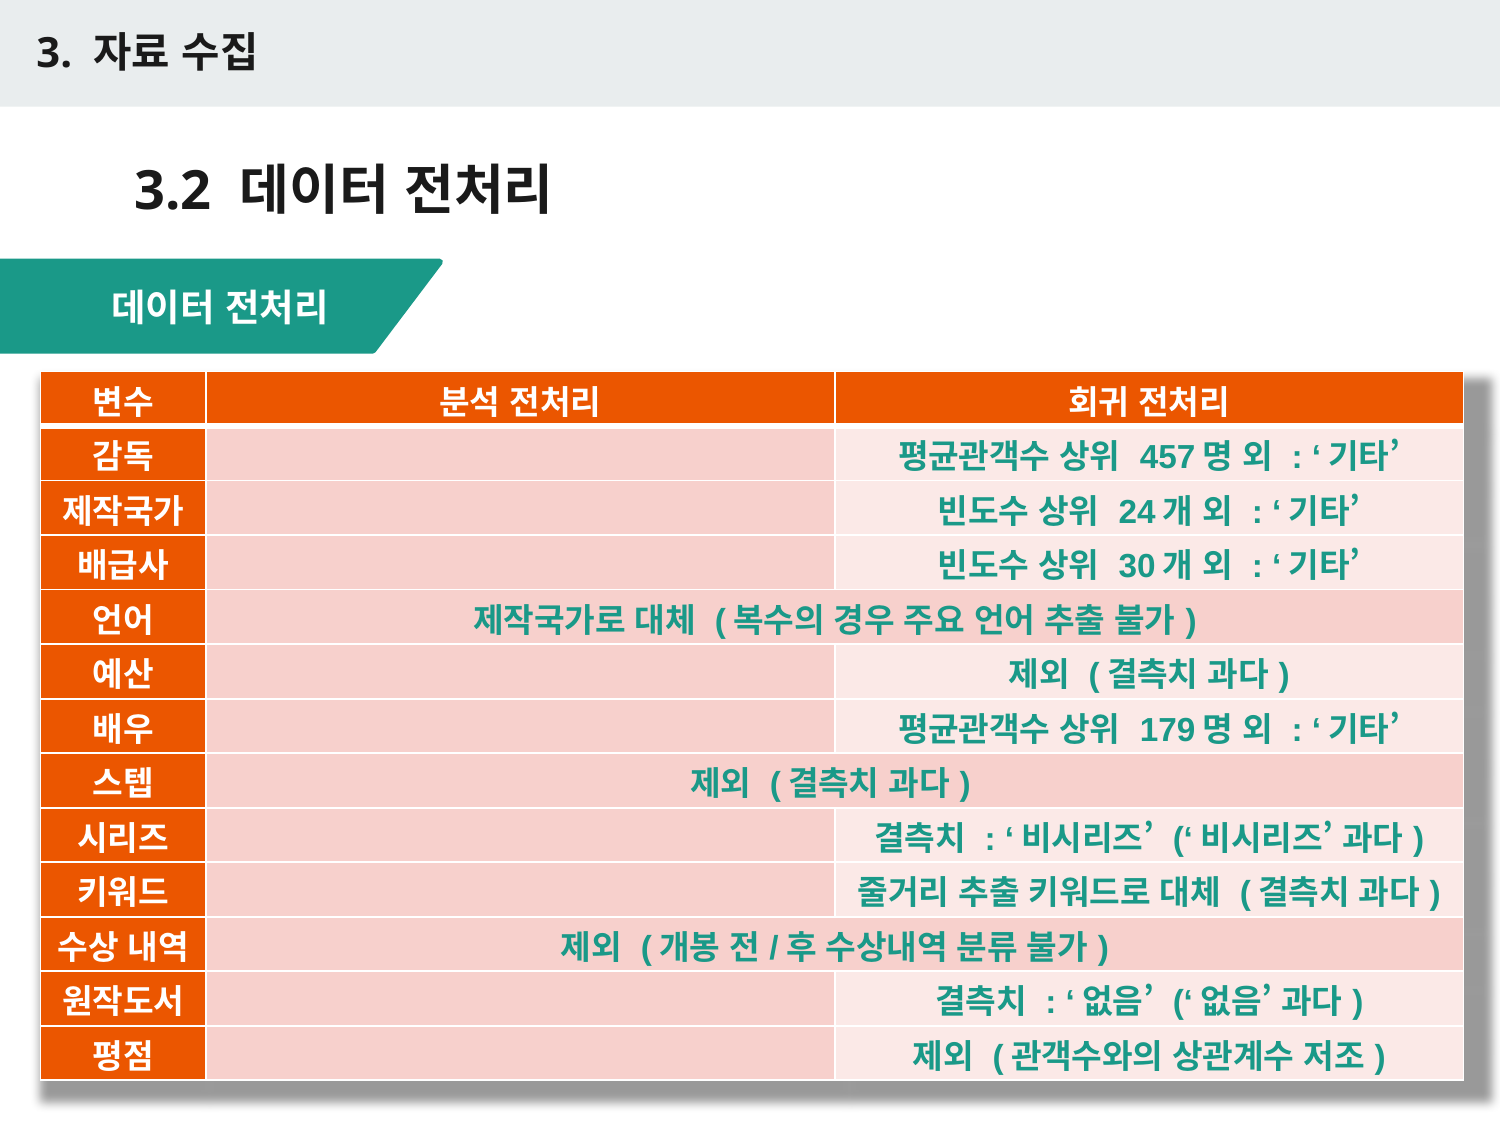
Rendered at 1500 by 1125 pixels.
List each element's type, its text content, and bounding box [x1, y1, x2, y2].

table_cell 결측치 : ‘비시리즈’ (‘비시리즈’ 과다) [836, 809, 1463, 861]
table_cell 빈도수 상위 24개 외 : ‘기타’ [836, 481, 1463, 534]
table_cell 평점 [41, 1027, 205, 1079]
table_cell 키워드 [41, 863, 205, 916]
table_cell 배급사 [41, 536, 205, 589]
table_cell 평균관객수 상위 179명 외 : ‘기타’ [836, 700, 1463, 752]
table_cell 평균관객수 상위 457명 외 : ‘기타’ [836, 429, 1463, 480]
table_cell [207, 1027, 834, 1079]
table_cell 원작도서 [41, 972, 205, 1025]
table_cell 예산 [41, 645, 205, 698]
table_header 회귀 전처리 [836, 372, 1463, 423]
table_header 변수 [41, 372, 205, 423]
table_cell 시리즈 [41, 809, 205, 861]
table_cell 제작국가 [41, 481, 205, 534]
table_cell 스텝 [41, 754, 205, 807]
table_cell 제외 (결측치 과다) [207, 754, 1463, 807]
table_cell [207, 863, 834, 916]
table_cell 제외 (관객수와의 상관계수 저조) [836, 1027, 1463, 1079]
table_cell 제작국가로 대체 (복수의 경우 주요 언어 추출 불가) [207, 590, 1463, 643]
table_cell 줄거리 추출 키워드로 대체 (결측치 과다) [836, 863, 1463, 916]
table_cell [207, 809, 834, 861]
table_cell [207, 536, 834, 589]
table_cell [207, 429, 834, 480]
table_cell 감독 [41, 429, 205, 480]
table_header 분석 전처리 [207, 372, 834, 423]
text_box 데이터 전처리 [0, 261, 440, 351]
table_cell [207, 481, 834, 534]
table_cell 언어 [41, 590, 205, 643]
title 3.2 데이터 전처리 [119, 140, 1381, 258]
table_cell 결측치 : ‘없음’ (‘없음’ 과다) [836, 972, 1463, 1025]
table_cell [207, 645, 834, 698]
table_cell 빈도수 상위 30개 외 : ‘기타’ [836, 536, 1463, 589]
table_cell [207, 972, 834, 1025]
table_cell 배우 [41, 700, 205, 752]
text_box 3. 자료 수집 [0, 0, 1262, 103]
table_cell 제외 (결측치 과다) [836, 645, 1463, 698]
table_cell 제외 (개봉 전/후 수상내역 분류 불가) [207, 918, 1463, 970]
table_cell 수상 내역 [41, 918, 205, 970]
table_cell [207, 700, 834, 752]
